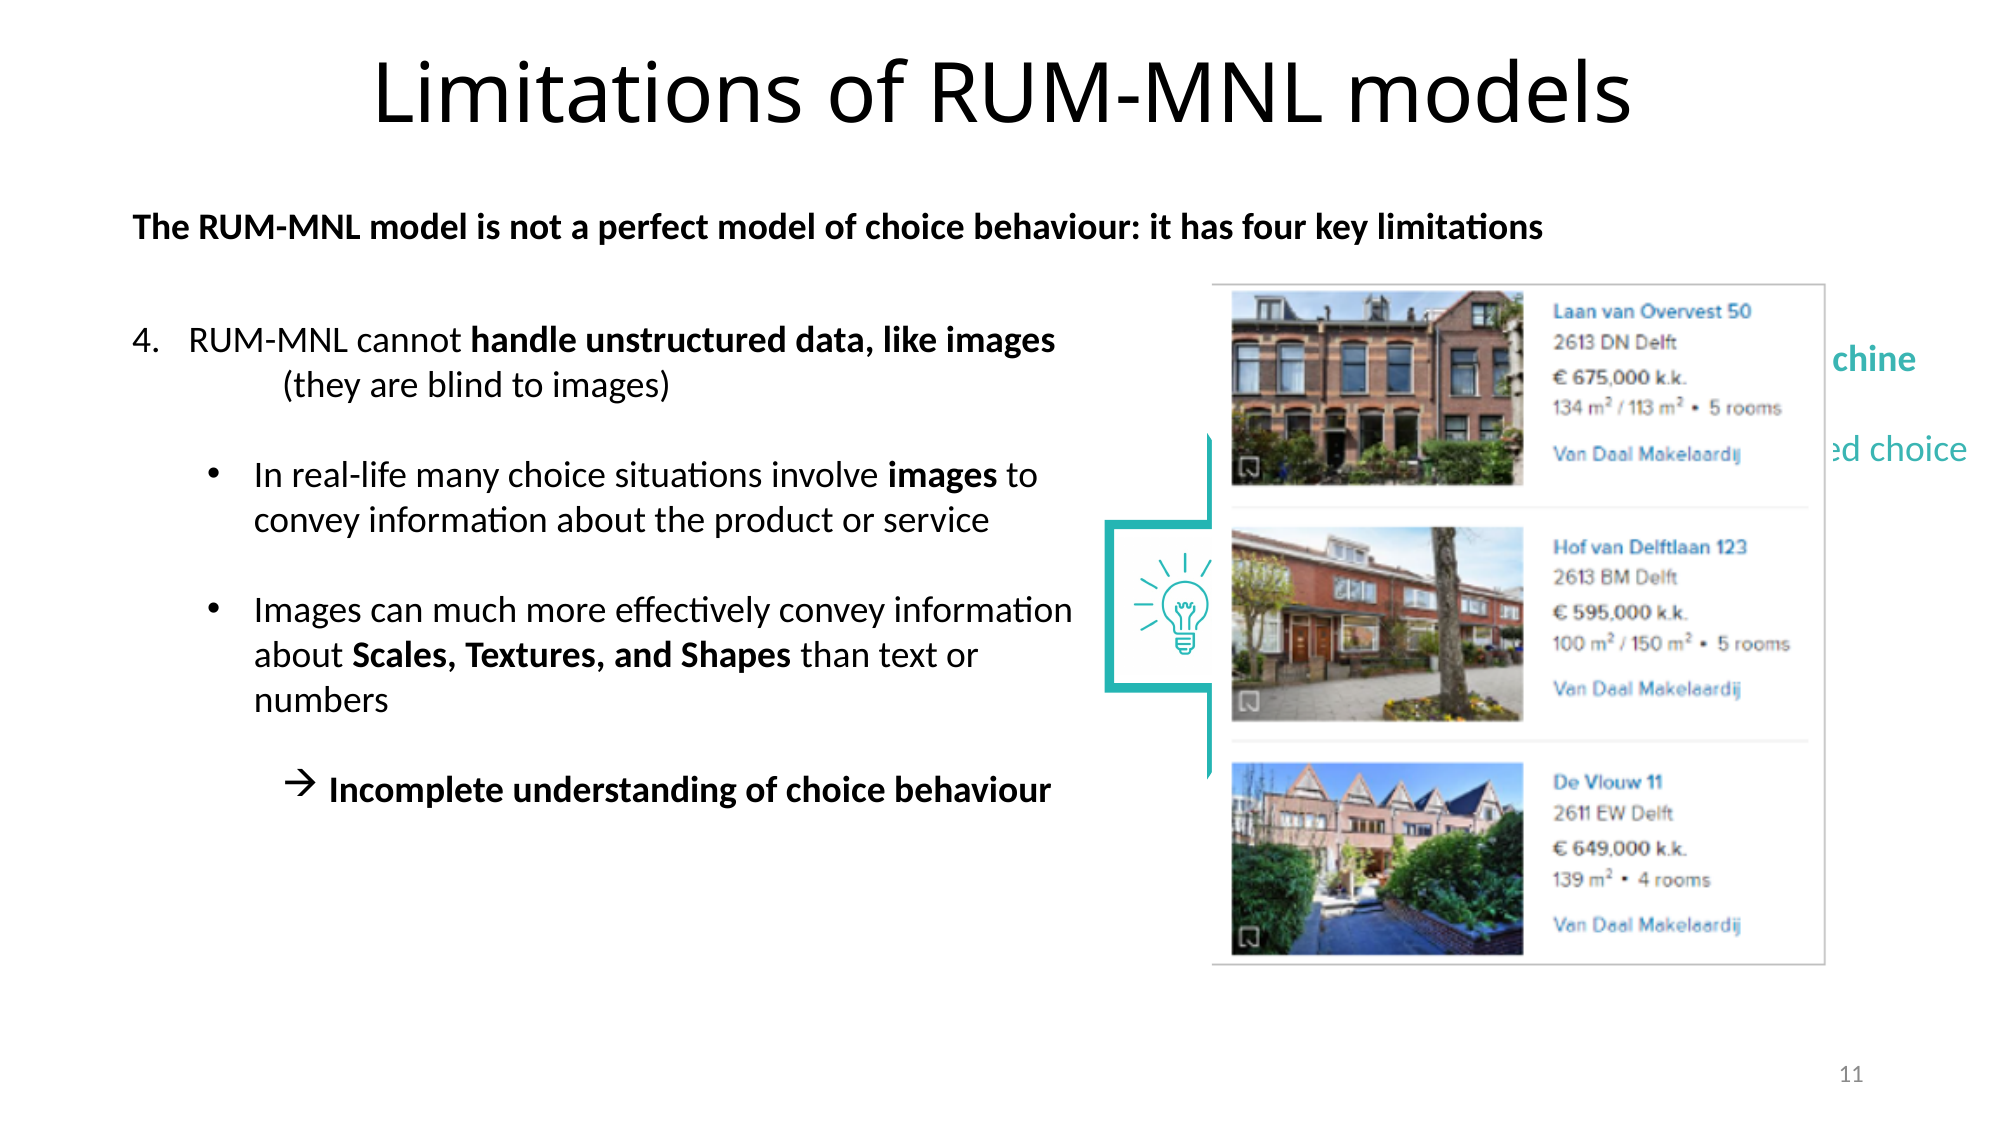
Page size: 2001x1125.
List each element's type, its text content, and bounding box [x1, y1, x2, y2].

text_box The RUM-MNL model is not a perfect model of choice behaviour: it has four key limitations [117, 199, 1679, 278]
text_box 11 [1412, 1043, 1880, 1103]
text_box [1109, 326, 1985, 1043]
title Limitations of RUM-MNL models [117, 22, 1888, 170]
text_box RUM-MNL cannot handle unstructured data, like images (they are blind to images) In real-life many choice situations involve images to convey information about the product or service Images can much more effectively convey information about Scales, Textures, and Shapes than text or numbers Incomplete understanding of choice behaviour [117, 307, 1093, 1043]
picture [1211, 277, 1833, 971]
